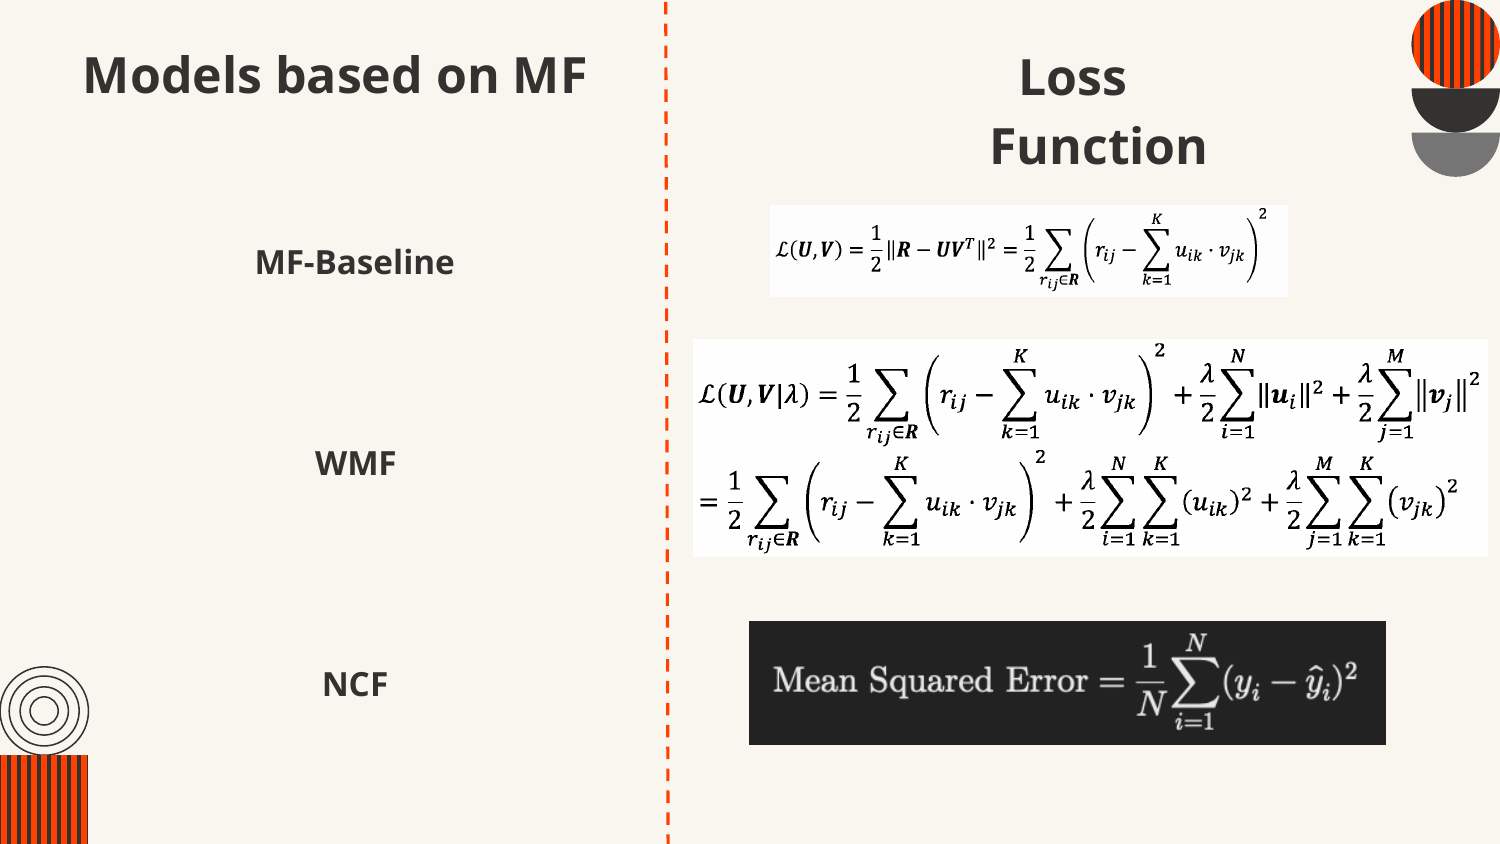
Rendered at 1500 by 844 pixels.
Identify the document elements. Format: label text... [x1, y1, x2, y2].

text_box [665, 1, 669, 844]
picture [749, 620, 1386, 745]
subtitle Models based on MF [44, 16, 643, 119]
picture [693, 339, 1488, 558]
subtitle WMF [152, 424, 537, 497]
subtitle MF-Baseline [151, 224, 536, 297]
subtitle Loss Function [869, 21, 1254, 120]
picture [770, 205, 1288, 297]
subtitle NCF [151, 646, 536, 719]
